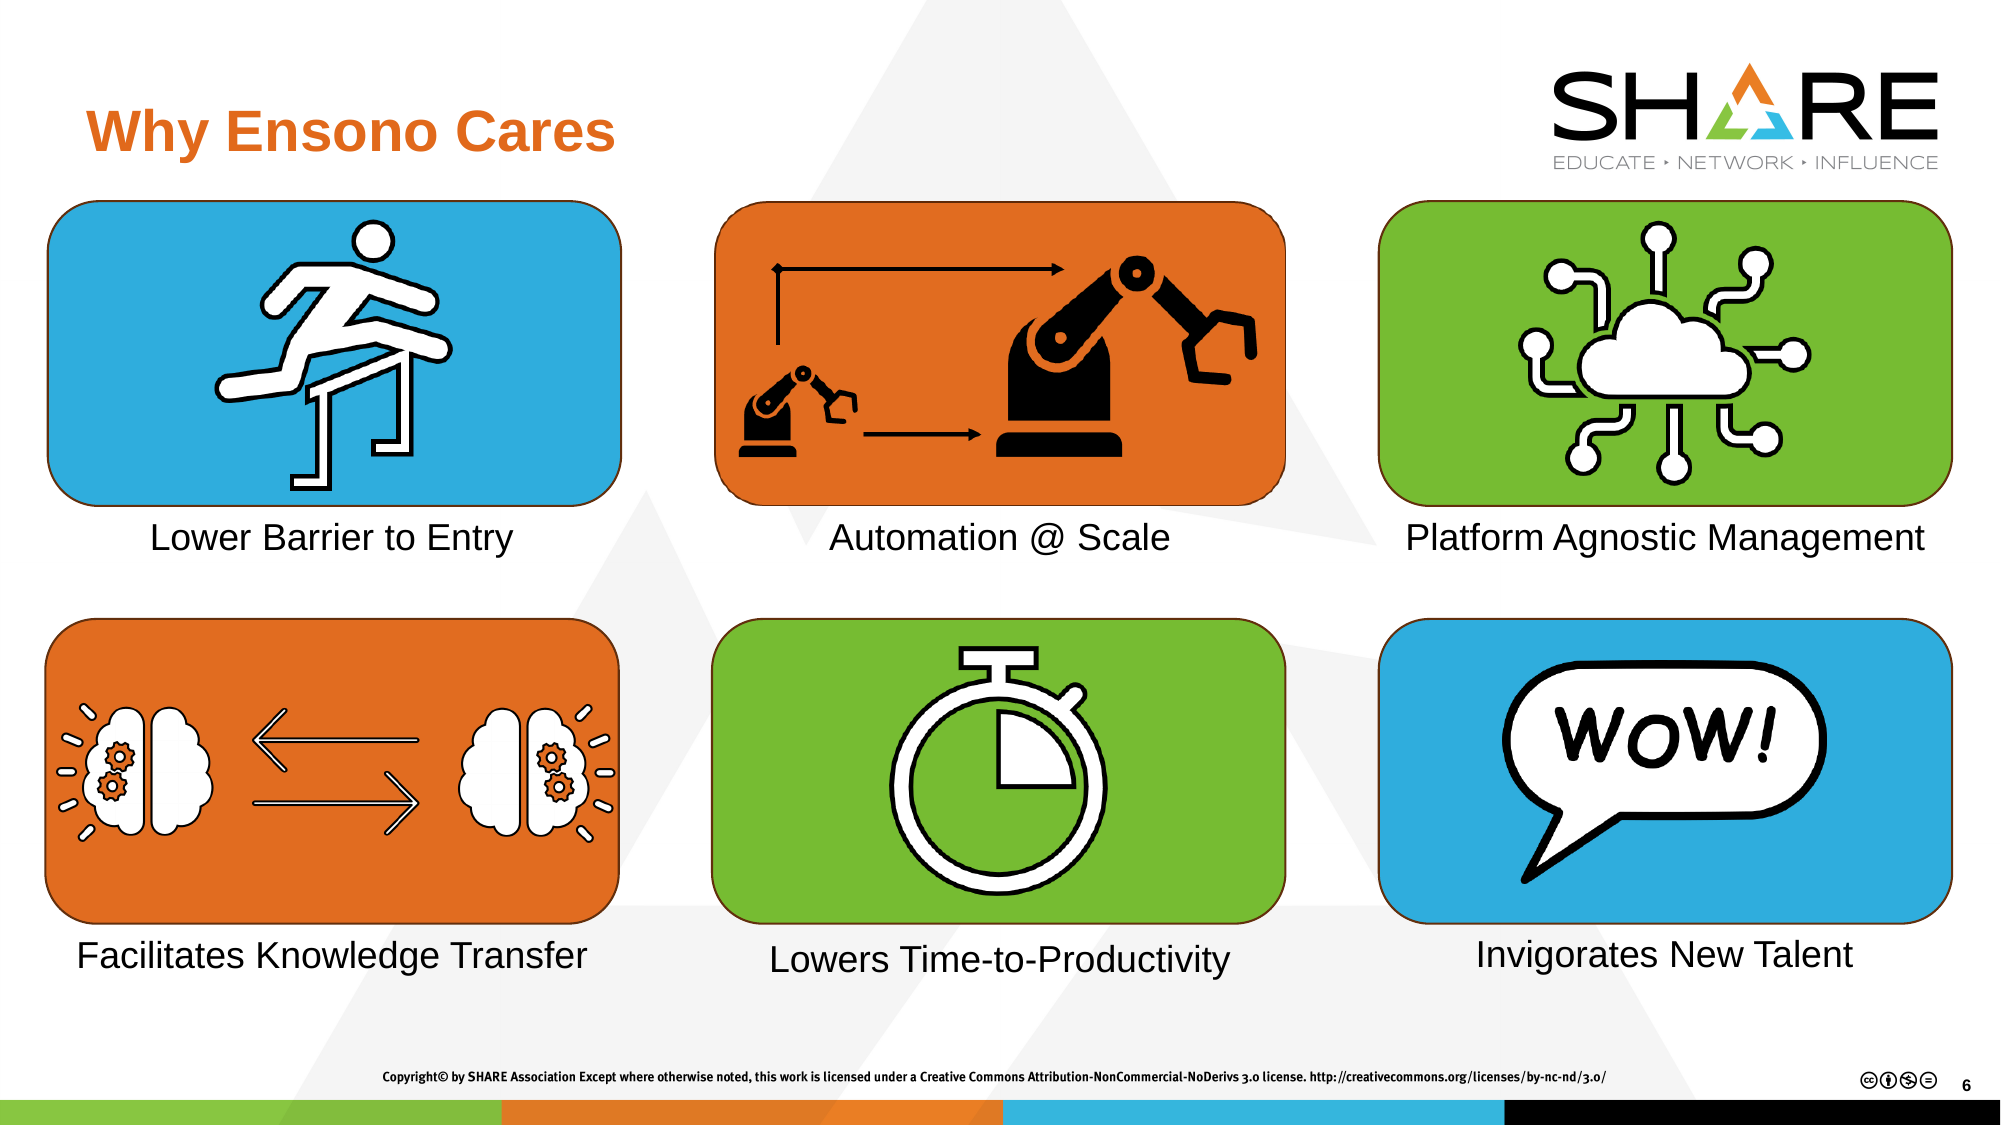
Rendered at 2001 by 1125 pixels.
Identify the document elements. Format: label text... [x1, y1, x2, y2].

slide_number 6 [1840, 1066, 1987, 1125]
text_box [1377, 617, 1954, 925]
text_box Lower Barrier to Entry [135, 505, 529, 566]
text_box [714, 201, 1286, 567]
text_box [53, 677, 617, 868]
title Why Ensono Cares [71, 37, 1500, 228]
text_box [44, 617, 620, 923]
text_box Lowers Time-to-Productivity [754, 927, 1246, 988]
text_box Facilitates Knowledge Transfer [61, 923, 603, 984]
text_box [1377, 200, 1954, 505]
text_box Invigorates New Talent [1460, 923, 1869, 983]
text_box [46, 200, 623, 507]
text_box [710, 617, 1287, 925]
picture [0, 0, 2001, 1125]
text_box Platform Agnostic Management [1390, 505, 1941, 566]
